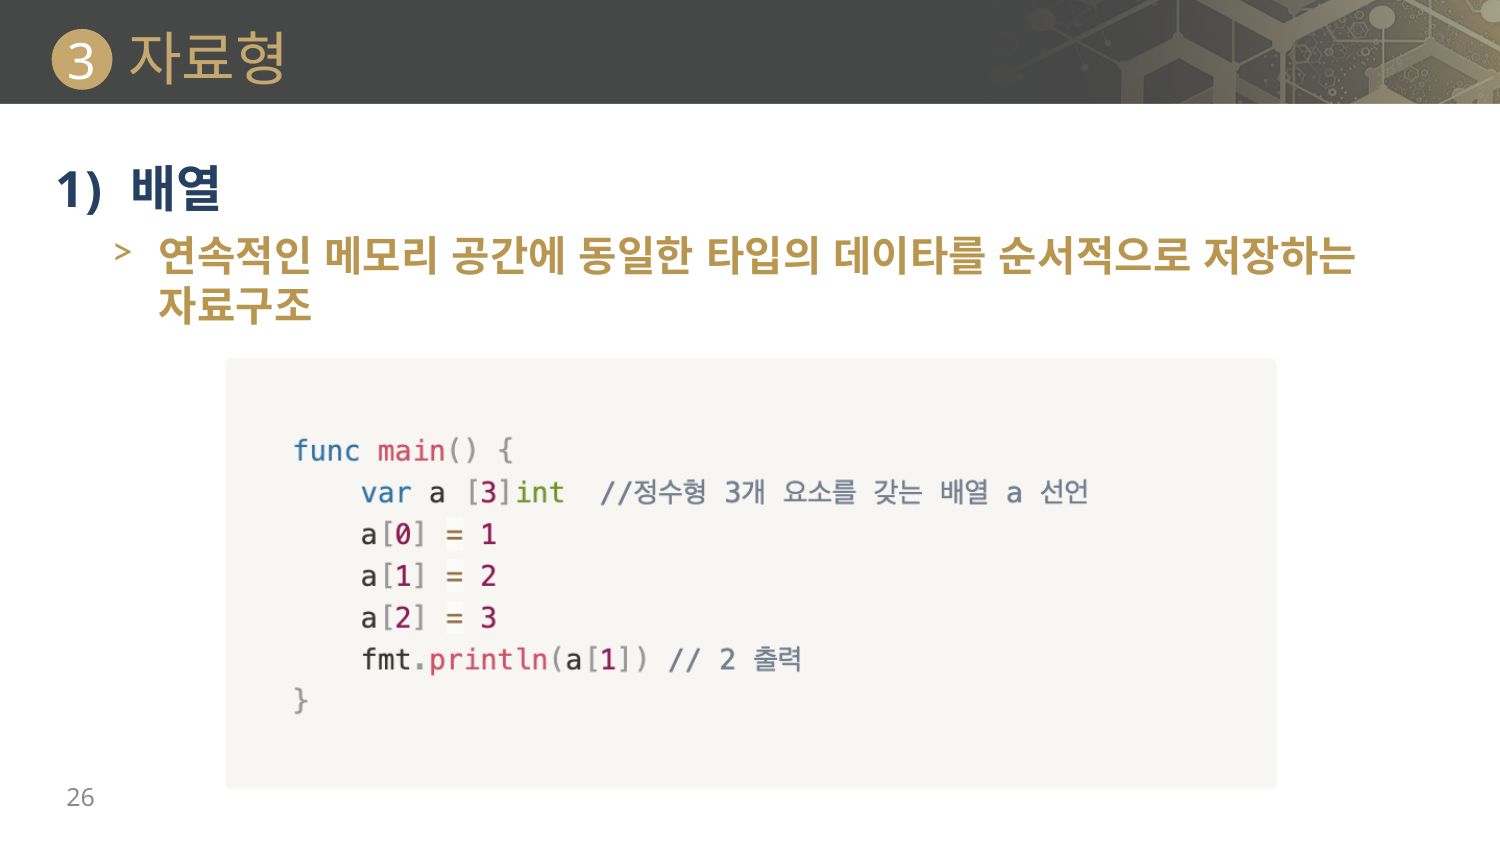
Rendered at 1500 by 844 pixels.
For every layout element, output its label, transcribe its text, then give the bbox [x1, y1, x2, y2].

list 3 [51, 28, 113, 90]
slide_number 26 [51, 776, 389, 822]
picture [213, 350, 1287, 802]
list 배열 연속적인 메모리 공간에 동일한 타입의 데이타를 순서적으로 저장하는 자료구조 [41, 150, 1459, 777]
title 자료형 [113, 13, 1459, 100]
picture [0, 0, 1500, 103]
